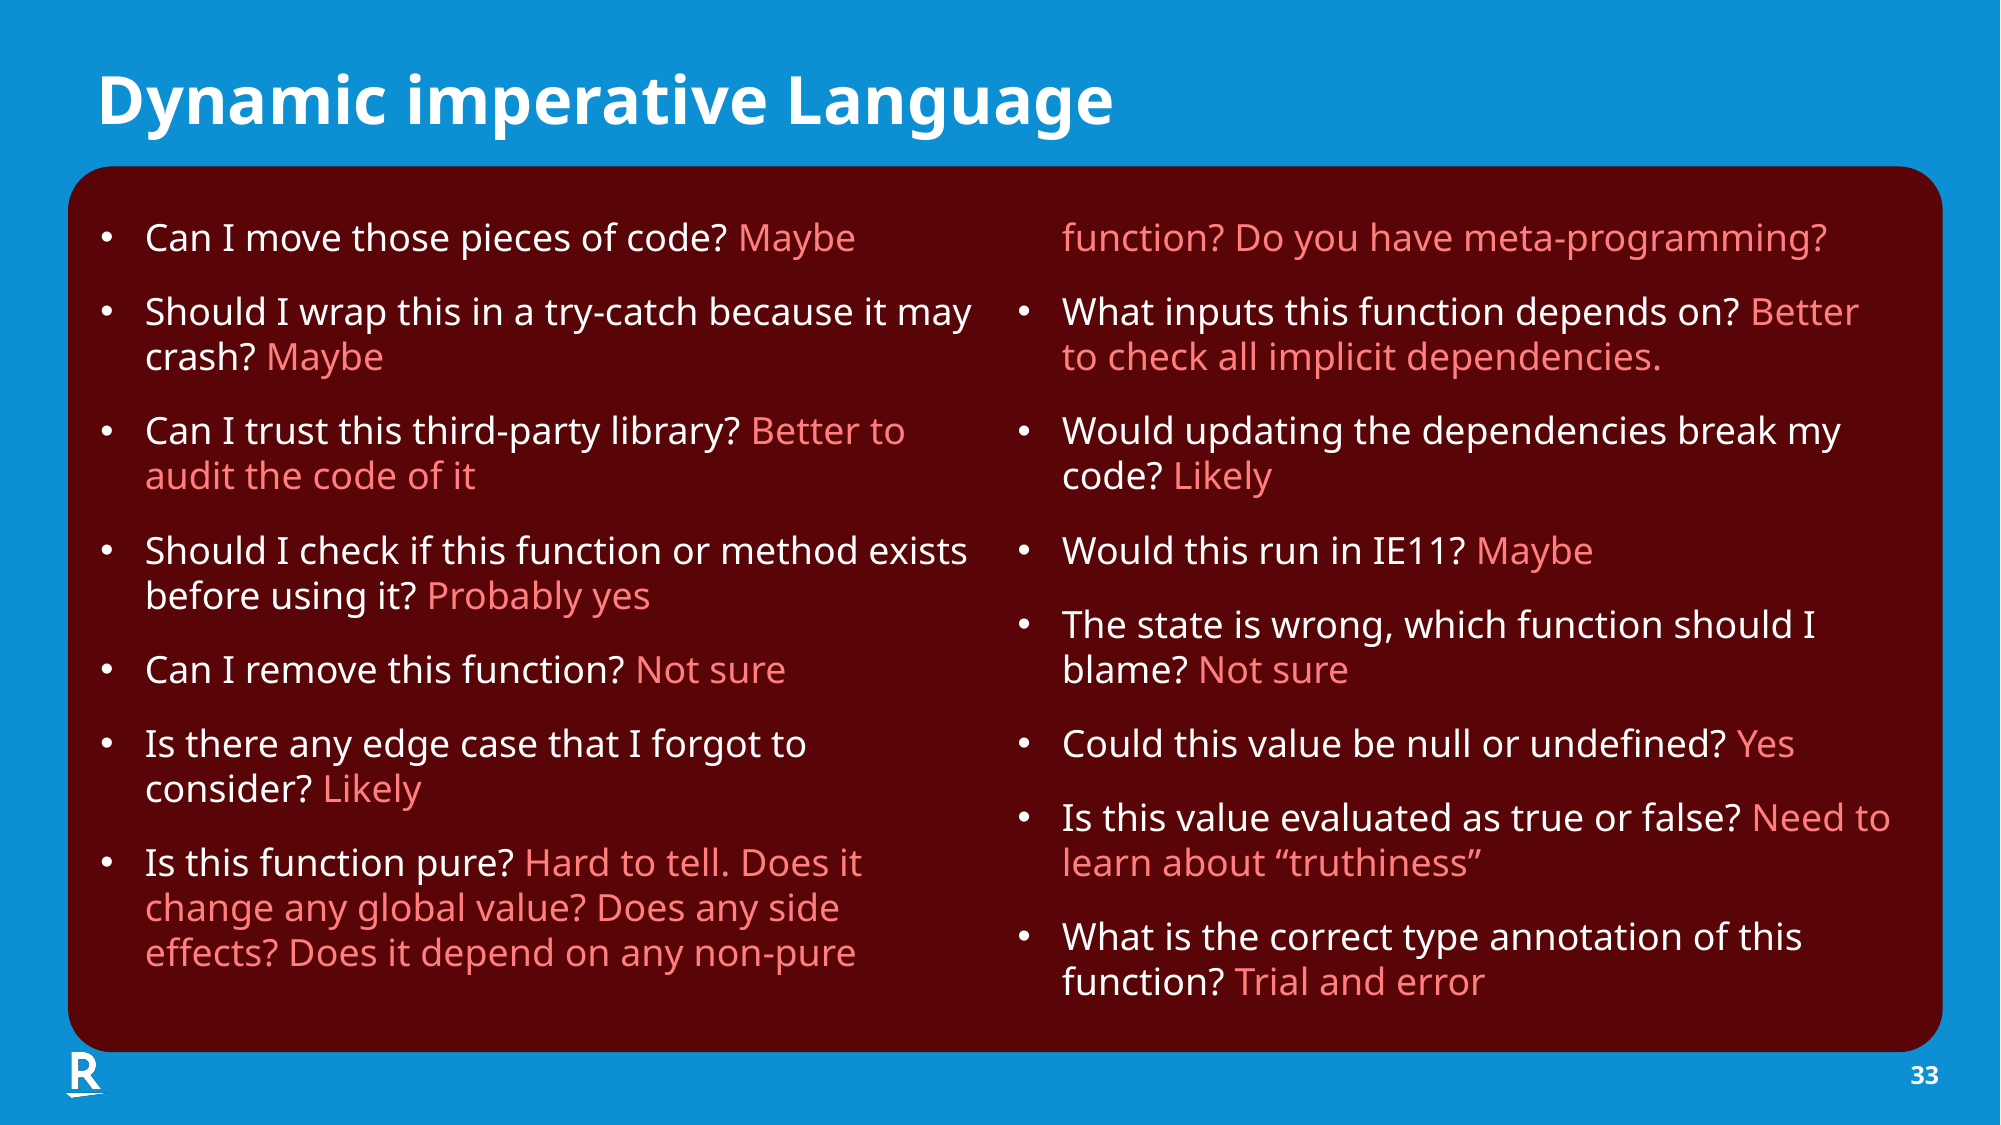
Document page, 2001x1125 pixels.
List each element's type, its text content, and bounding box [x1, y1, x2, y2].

text_box Can I move those pieces of code? Maybe Should I wrap this in a try-catch because it may crash? Maybe Can I trust this third-party library? Better to audit the code of it Should I check if this function or method exists before using it? Probably yes Can I remove this function? Not sure Is there any edge case that I forgot to consider? Likely Is this function pure? Hard to tell. Does it change any global value? Does any side effects? Does it depend on any non-pure function? Do you have meta-programming? What inputs this function depends on? Better to check all implicit dependencies. Would updating the dependencies break my code? Likely Would this run in IE11? Maybe The state is wrong, which function should I blame? Not sure Could this value be null or undefined? Yes Is this value evaluated as true or false? Need to learn about “truthiness” What is the correct type annotation of this function? Trial and error [80, 237, 1920, 1012]
text_box [66, 237, 1944, 1054]
title Dynamic imperative Language [52, 0, 1944, 237]
picture [72, 1053, 99, 1088]
picture [67, 1093, 99, 1097]
